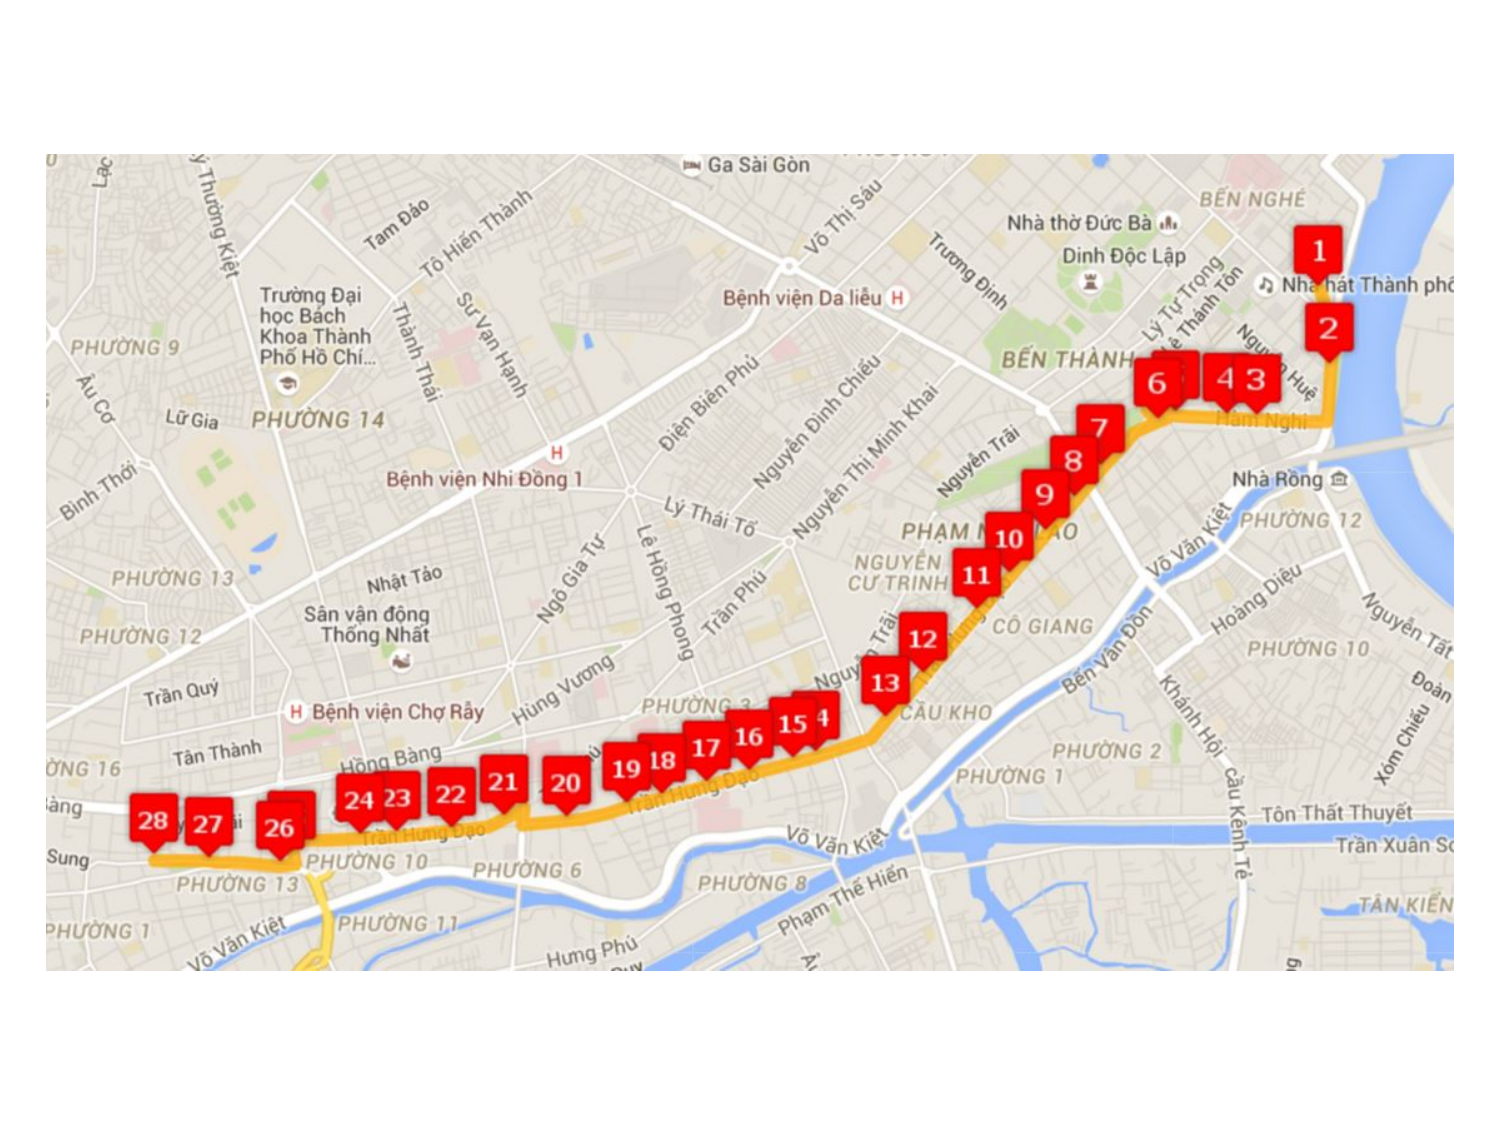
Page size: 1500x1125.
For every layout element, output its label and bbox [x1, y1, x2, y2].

picture [46, 154, 1454, 971]
